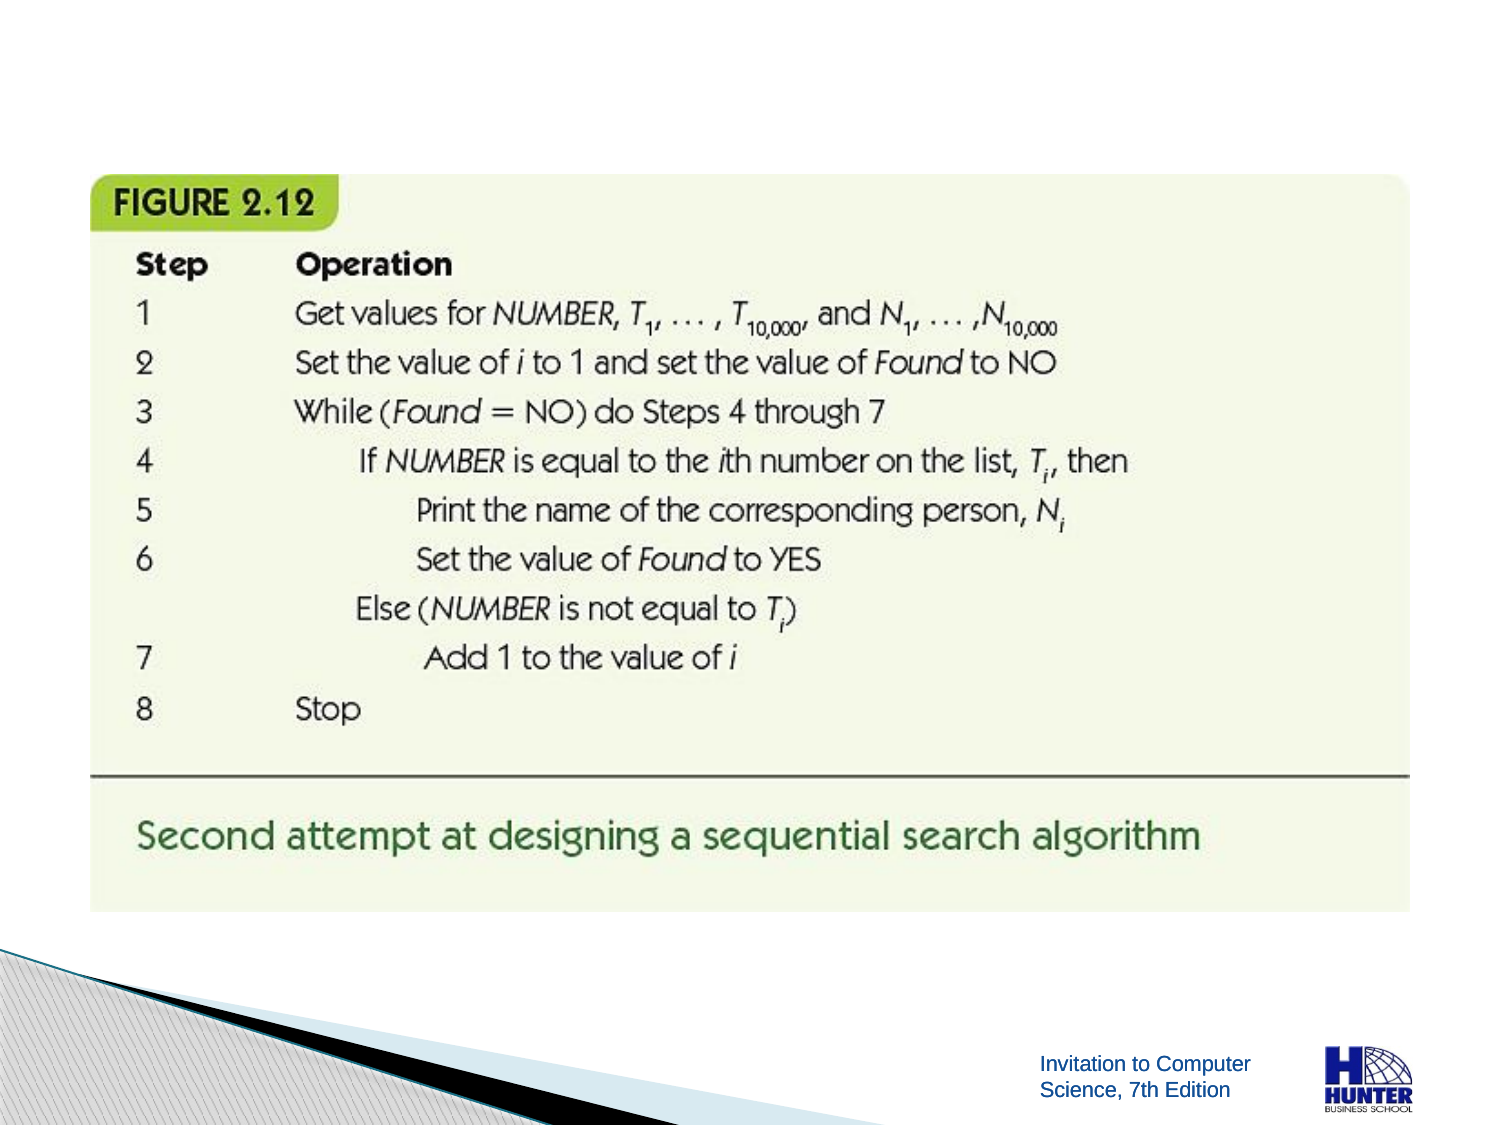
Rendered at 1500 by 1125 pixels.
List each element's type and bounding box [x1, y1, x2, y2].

picture [1325, 1046, 1413, 1113]
picture [89, 174, 1411, 912]
